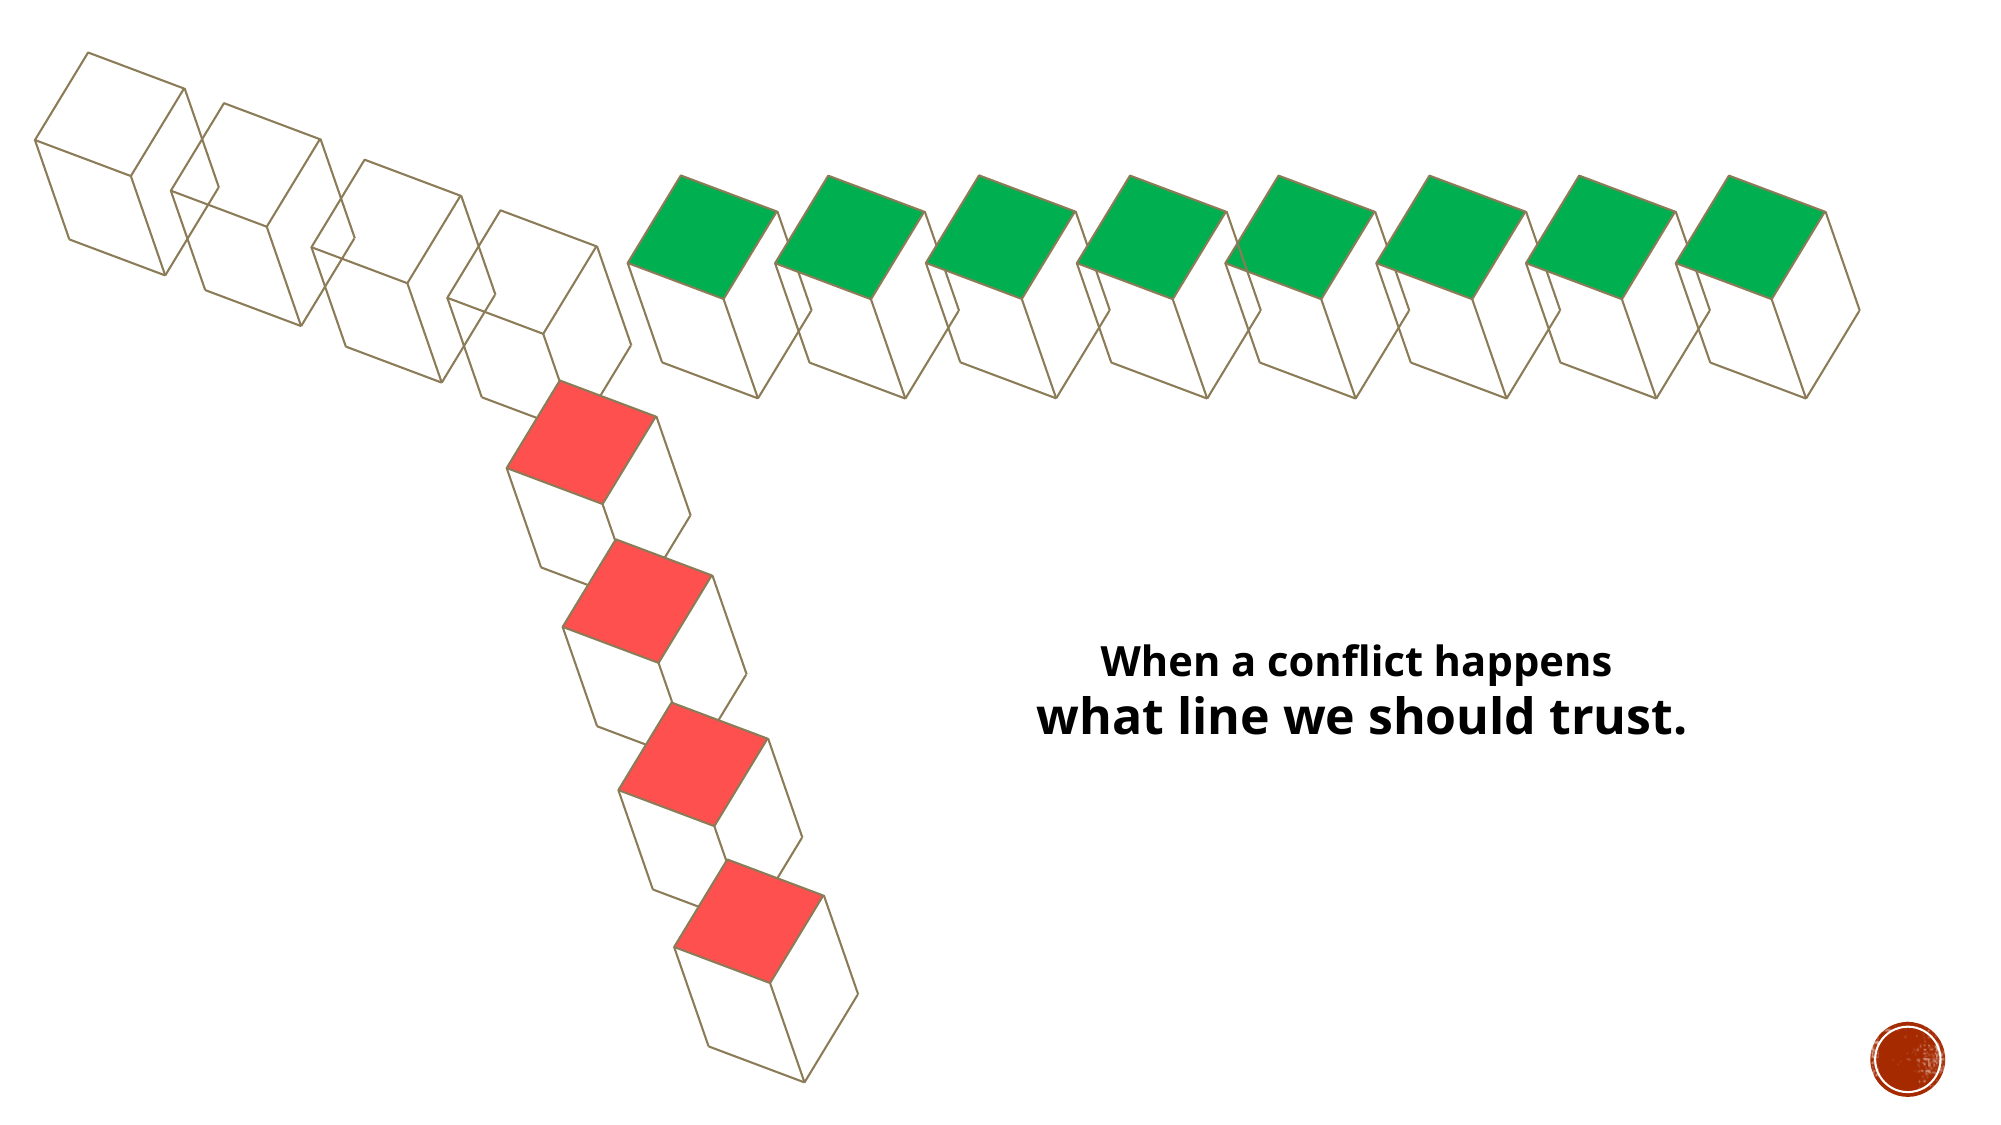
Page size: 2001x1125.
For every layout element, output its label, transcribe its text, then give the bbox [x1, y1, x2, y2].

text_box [1391, 171, 1540, 403]
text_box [577, 534, 732, 767]
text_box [51, 49, 617, 437]
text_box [1540, 171, 1690, 403]
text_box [940, 171, 1090, 404]
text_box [632, 697, 788, 930]
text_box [688, 854, 843, 1087]
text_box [643, 172, 789, 403]
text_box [1092, 171, 1248, 404]
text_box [1247, 172, 1389, 403]
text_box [521, 375, 676, 608]
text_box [1690, 171, 1845, 403]
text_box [789, 171, 940, 403]
text_box When a conflict happens what line we should trust. [969, 626, 1755, 752]
